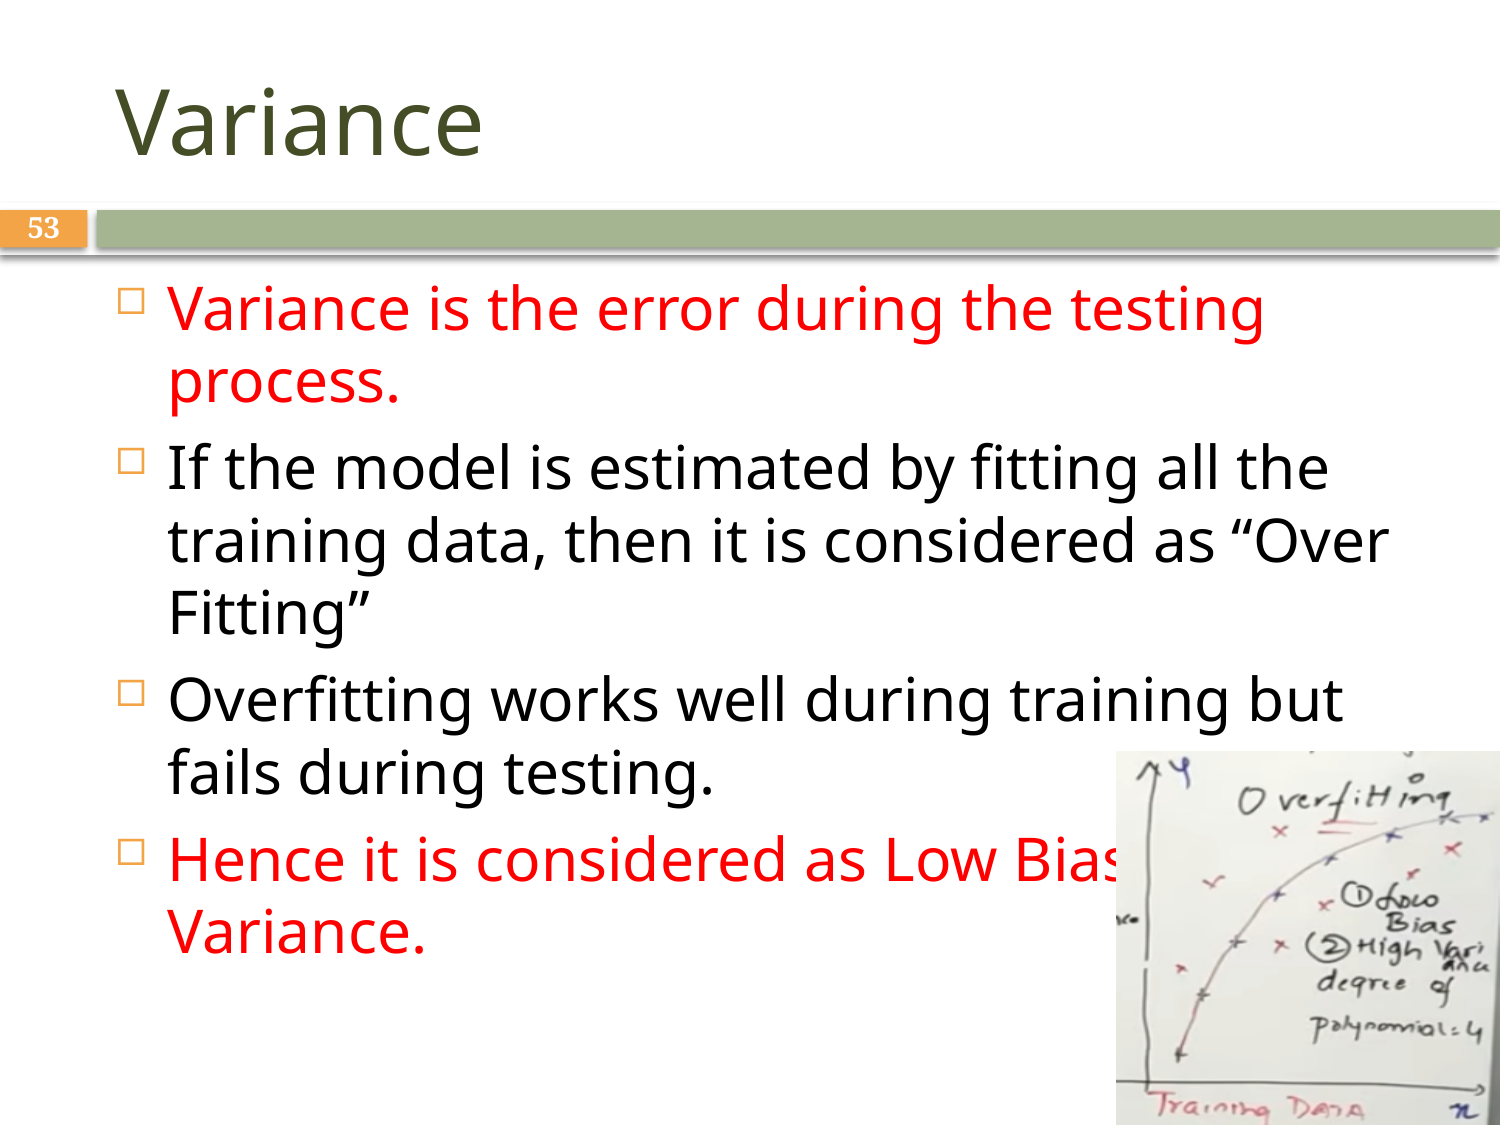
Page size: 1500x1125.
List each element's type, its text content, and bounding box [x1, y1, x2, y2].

list Variance is the error during the testing process. If the model is estimated by fitting all the training data, then it is considered as “Over Fitting” Overfitting works well during training but fails during testing. Hence it is considered as Low Bias and High Variance. [100, 262, 1438, 1000]
picture [1115, 751, 1500, 1125]
slide_number 53 [0, 208, 88, 249]
title Variance [100, 37, 1438, 200]
